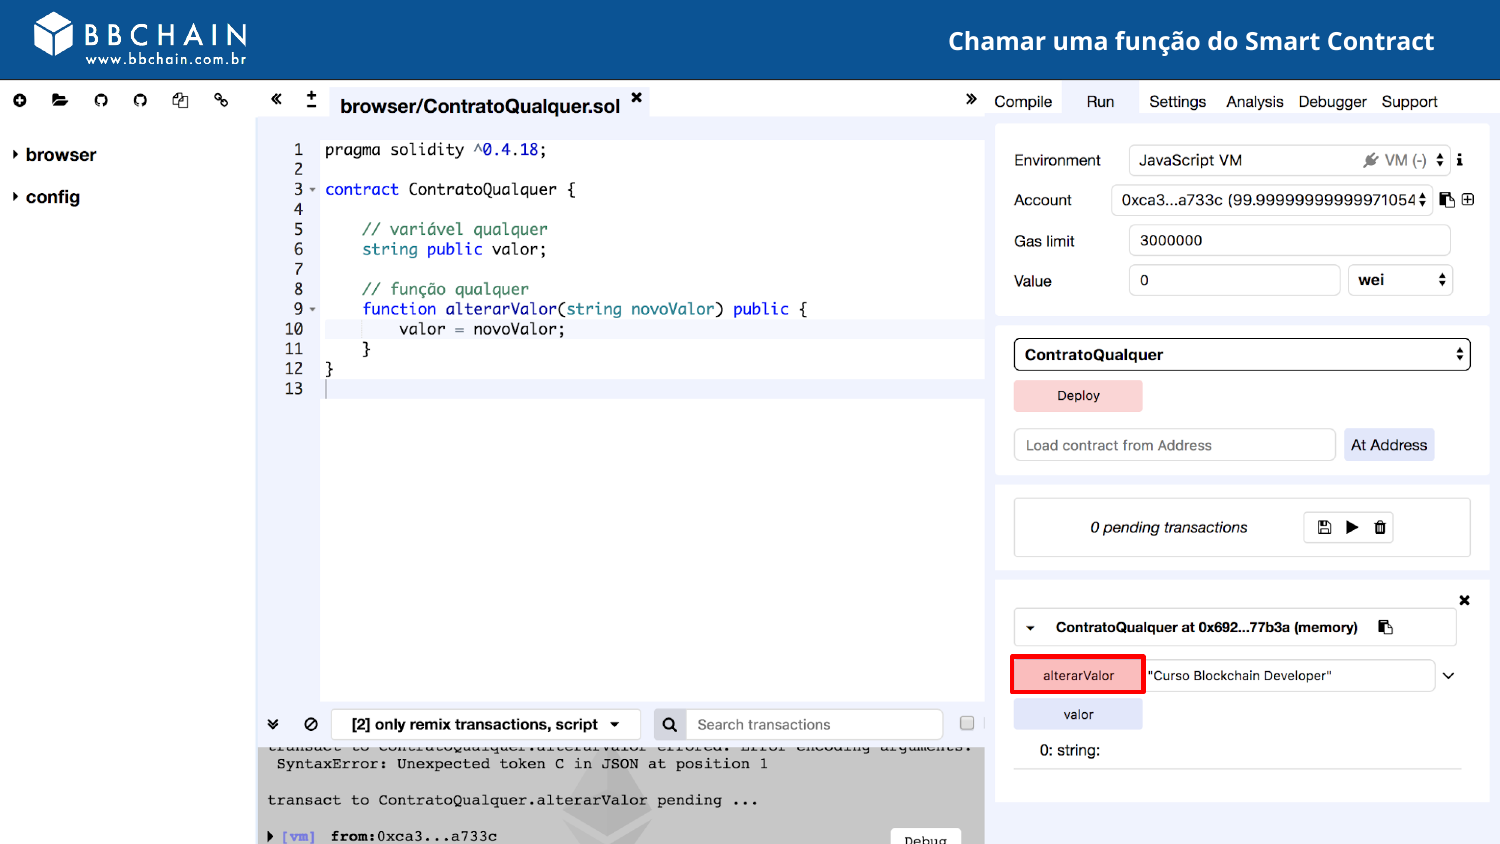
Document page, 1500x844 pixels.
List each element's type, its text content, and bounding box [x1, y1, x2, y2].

title Chamar uma função do Smart Contract [339, 14, 1451, 66]
picture [0, 78, 1500, 844]
picture [34, 11, 246, 64]
